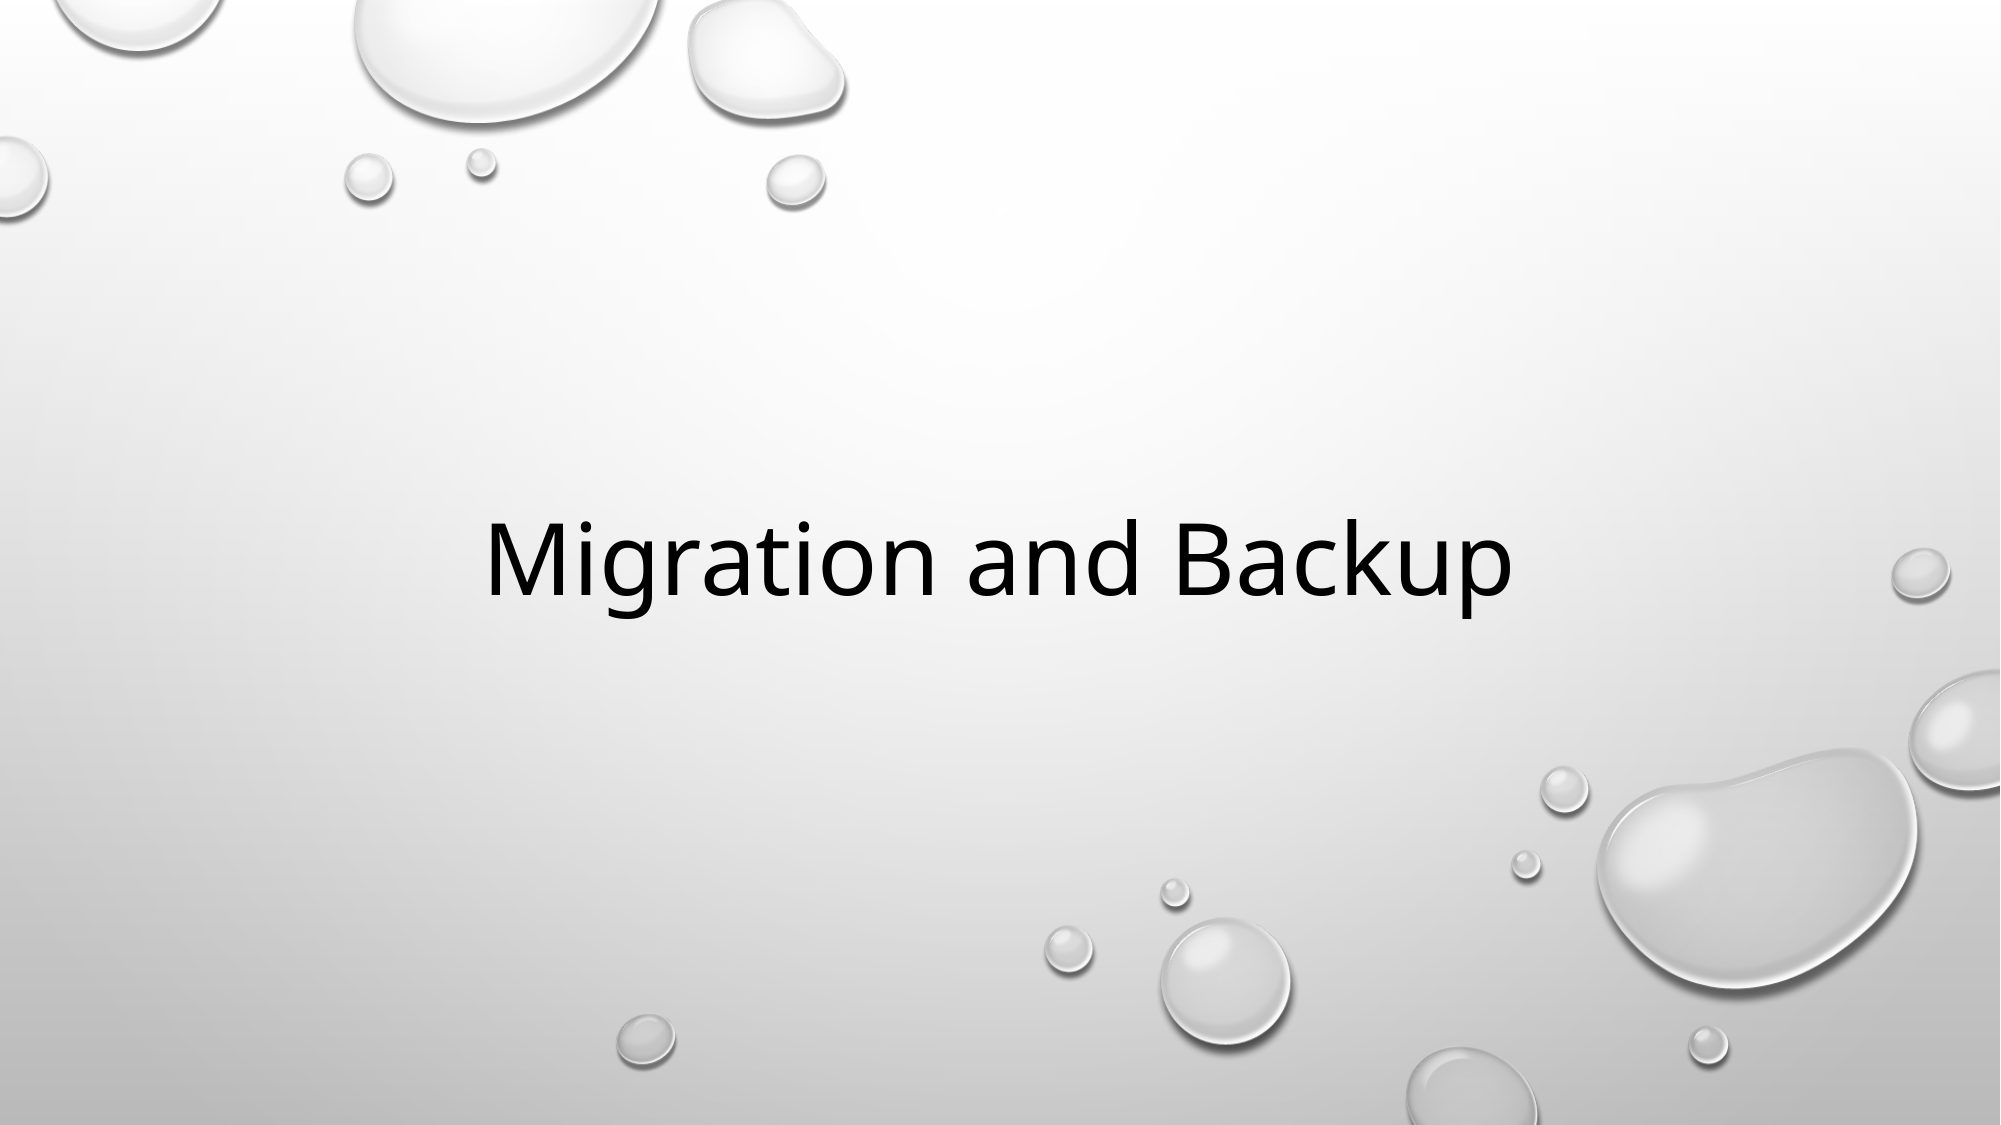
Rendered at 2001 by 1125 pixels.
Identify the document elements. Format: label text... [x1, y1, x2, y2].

title Migration and Backup [287, 213, 1713, 625]
picture [0, 0, 2000, 1125]
